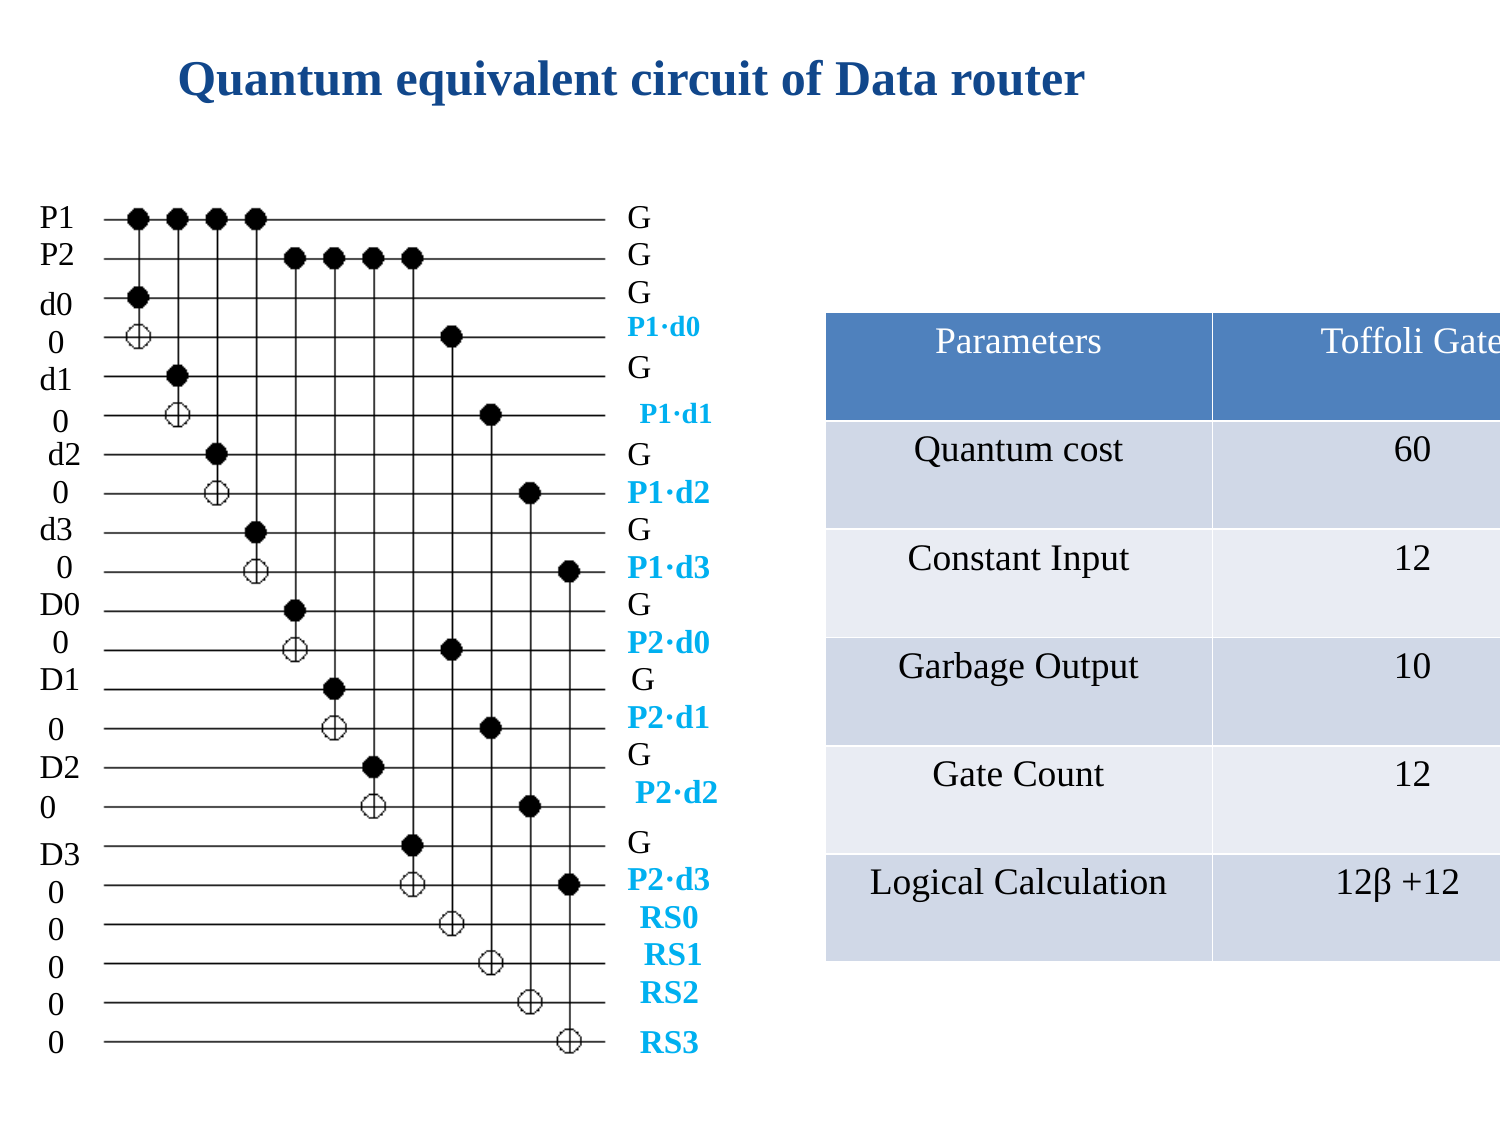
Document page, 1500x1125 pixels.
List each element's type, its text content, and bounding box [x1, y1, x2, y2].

table_cell 10 [1213, 638, 1500, 745]
table_cell 12 [1213, 747, 1500, 853]
text_box Quantum equivalent circuit of Data router [162, 37, 1438, 150]
table_header Toffoli Gate [1213, 313, 1500, 420]
table_cell 60 [1213, 422, 1500, 528]
table_header Parameters [891, 313, 1212, 420]
table_cell 12β +12𝛾 [1213, 855, 1500, 961]
table_cell Garbage Output [891, 638, 1212, 745]
table_cell Gate Count [891, 747, 1212, 853]
table_cell Quantum cost [891, 422, 1212, 528]
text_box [0, 187, 888, 1069]
table_cell Constant Input [891, 530, 1212, 637]
table_cell Logical Calculation [891, 855, 1212, 961]
table_cell 12 [1213, 530, 1500, 637]
